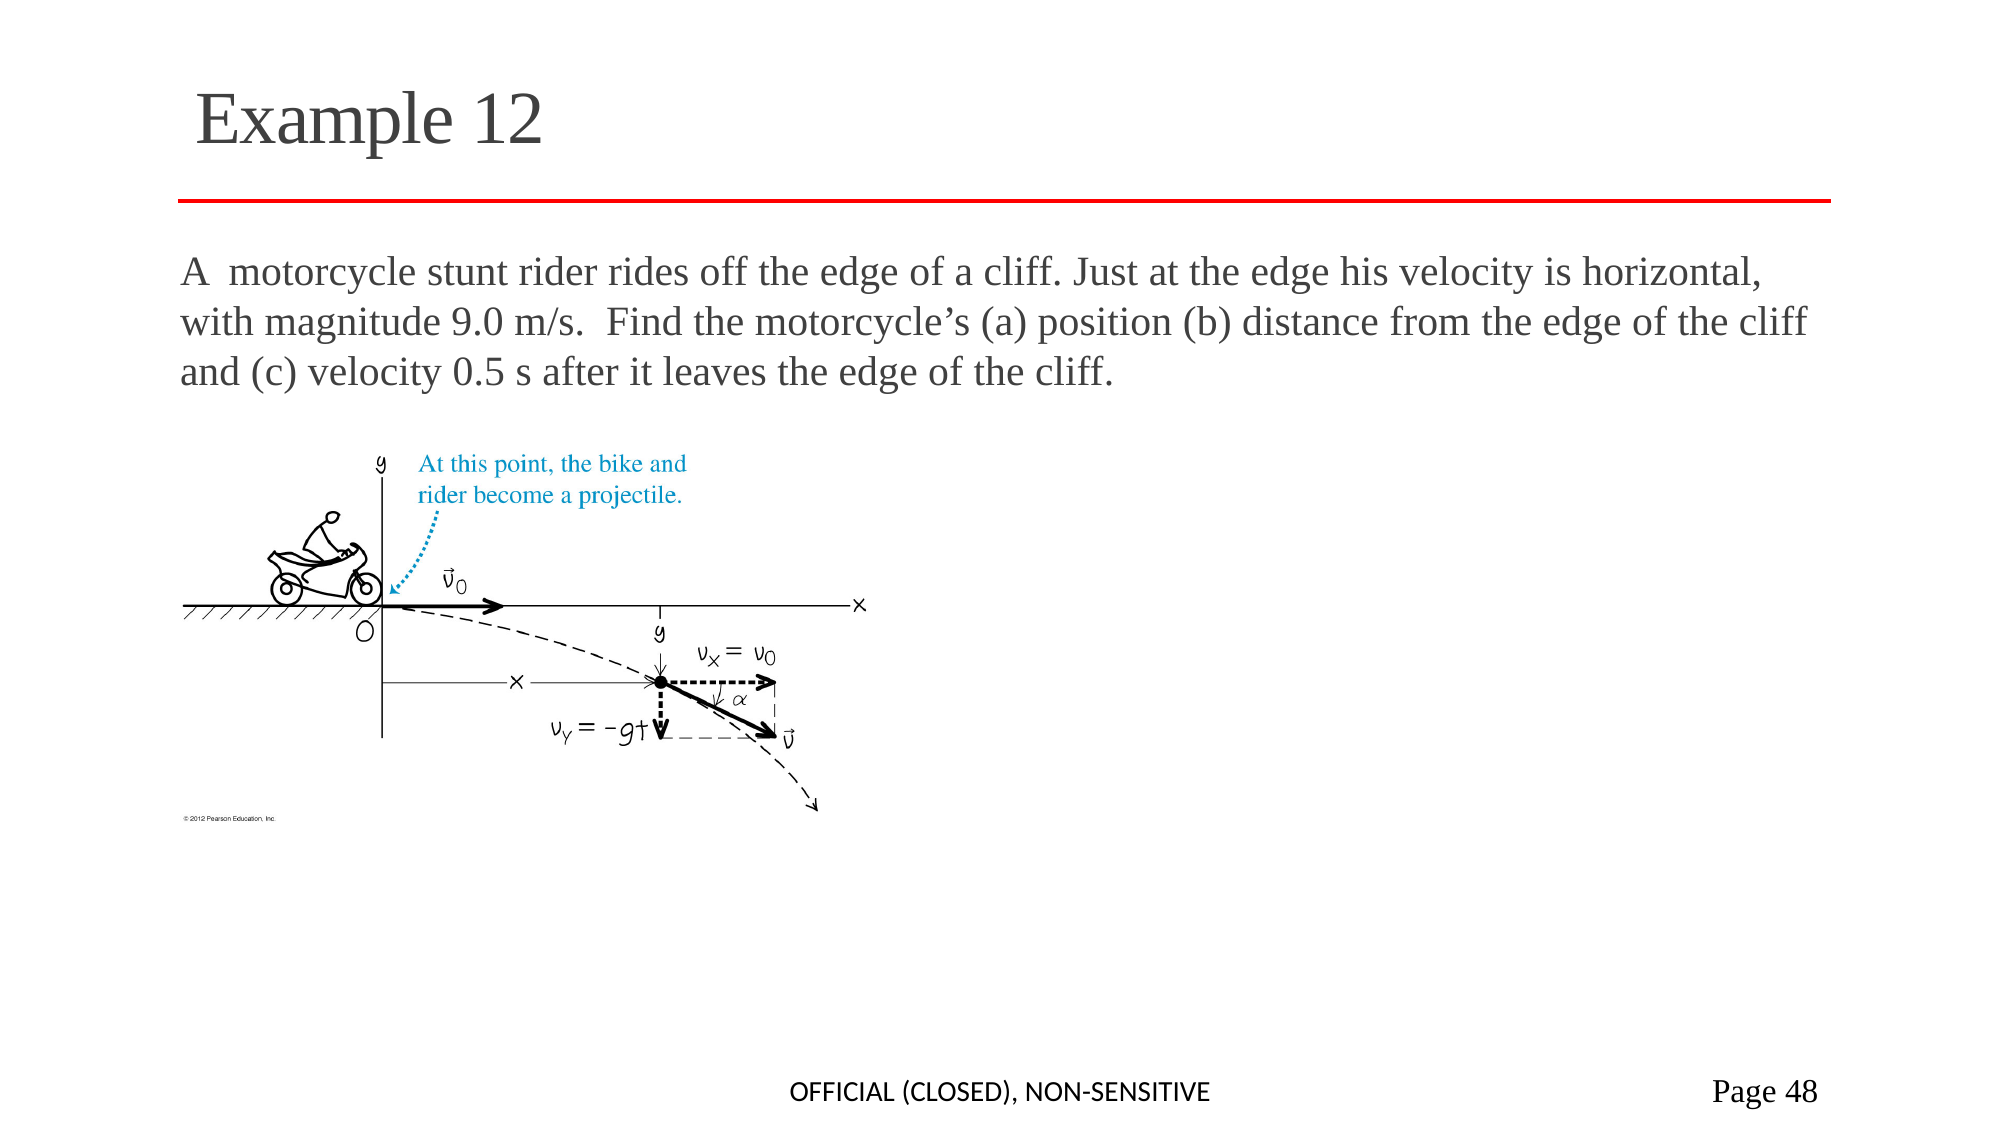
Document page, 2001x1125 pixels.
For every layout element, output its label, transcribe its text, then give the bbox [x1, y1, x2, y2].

footer Official (Closed), Non-sensitive [604, 1059, 1396, 1120]
picture [179, 449, 870, 828]
list A motorcycle stunt rider rides off the edge of a cliff. Just at the edge his velocity is horizontal, with magnitude 9.0 m/s. Find the motorcycle’s (a) position (b) distance from the edge of the cliff and (c) velocity 0.5 s after it leaves the edge of the cliff. [180, 236, 1834, 1004]
title Example 12 [180, 47, 1830, 195]
slide_number Page 48 [1618, 1059, 1834, 1120]
